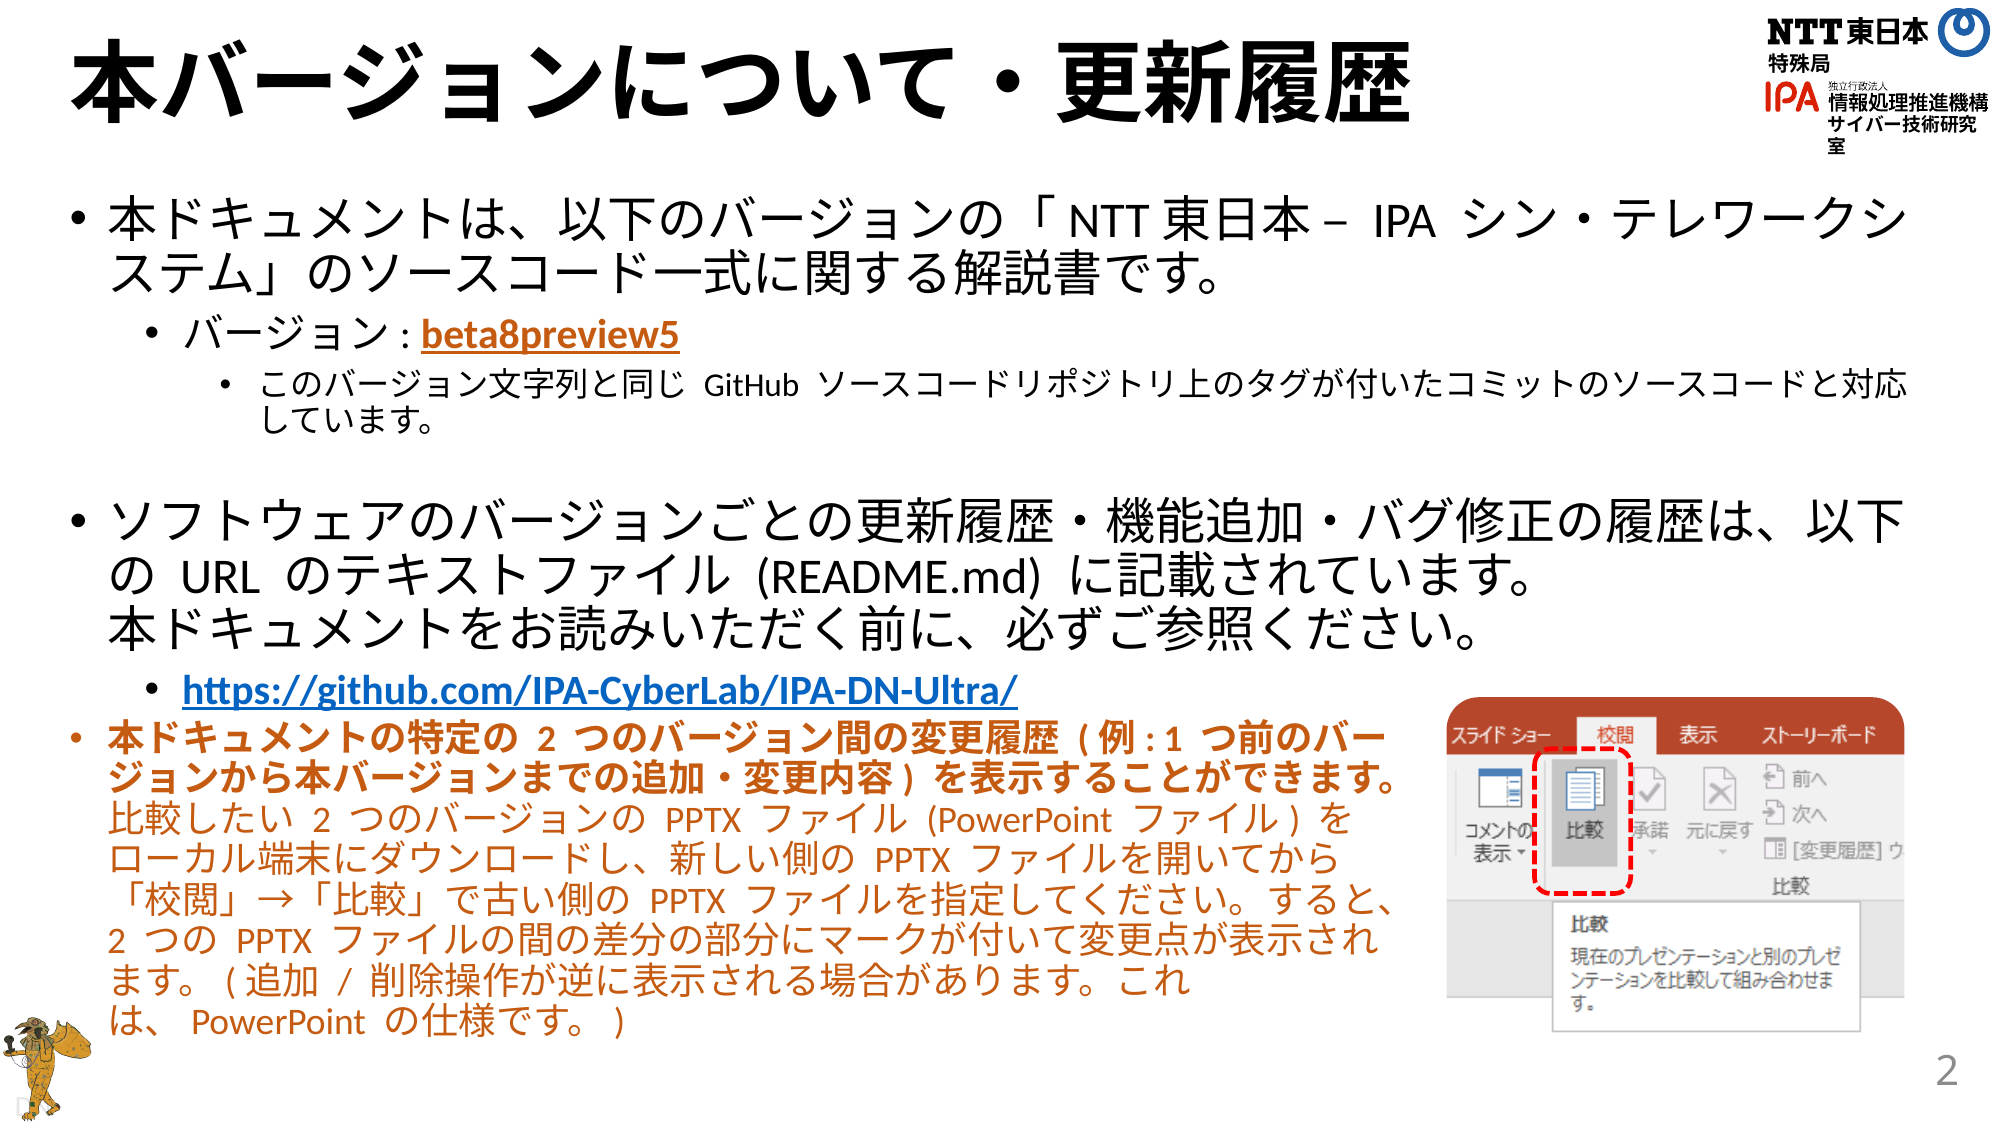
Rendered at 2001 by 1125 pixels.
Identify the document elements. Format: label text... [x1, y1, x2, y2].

slide_number 2 [1412, 1042, 1975, 1103]
list 本ドキュメントは、以下のバージョンの「NTT東日本 – IPA シン・テレワークシステム」のソースコード一式に関する解説書です。 バージョン: beta8preview5 このバージョン文字列と同じ GitHub ソースコードリポジトリ上のタグが付いたコミットのソースコードと対応しています。 ソフトウェアのバージョンごとの更新履歴・機能追加・バグ修正の履歴は、以下の URL のテキストファイル (README.md) に記載されています。 本ドキュメントをお読みいただく前に、必ずご参照ください。 https://github.com/IPA-CyberLab/IPA-DN-Ultra/ [54, 186, 1949, 732]
title 本バージョンについて・更新履歴 [54, 30, 1703, 143]
text_box 本ドキュメントの特定の 2 つのバージョン間の変更履歴 (例: 1 つ前のバージョンから本バージョンまでの追加・変更内容) を表示することができます。比較したい 2 つのバージョンの PPTX ファイル (PowerPoint ファイル) をローカル端末にダウンロードし、新しい側の PPTX ファイルを開いてから「校閲」→「比較」で古い側の PPTX ファイルを指定してください。すると、2 つの PPTX ファイルの間の差分の部分にマークが付いて変更点が表示されます。(追加 / 削除操作が逆に表示される場合があります。これは、PowerPoint の仕様です。) [54, 732, 1423, 1073]
picture [1446, 697, 1905, 1073]
